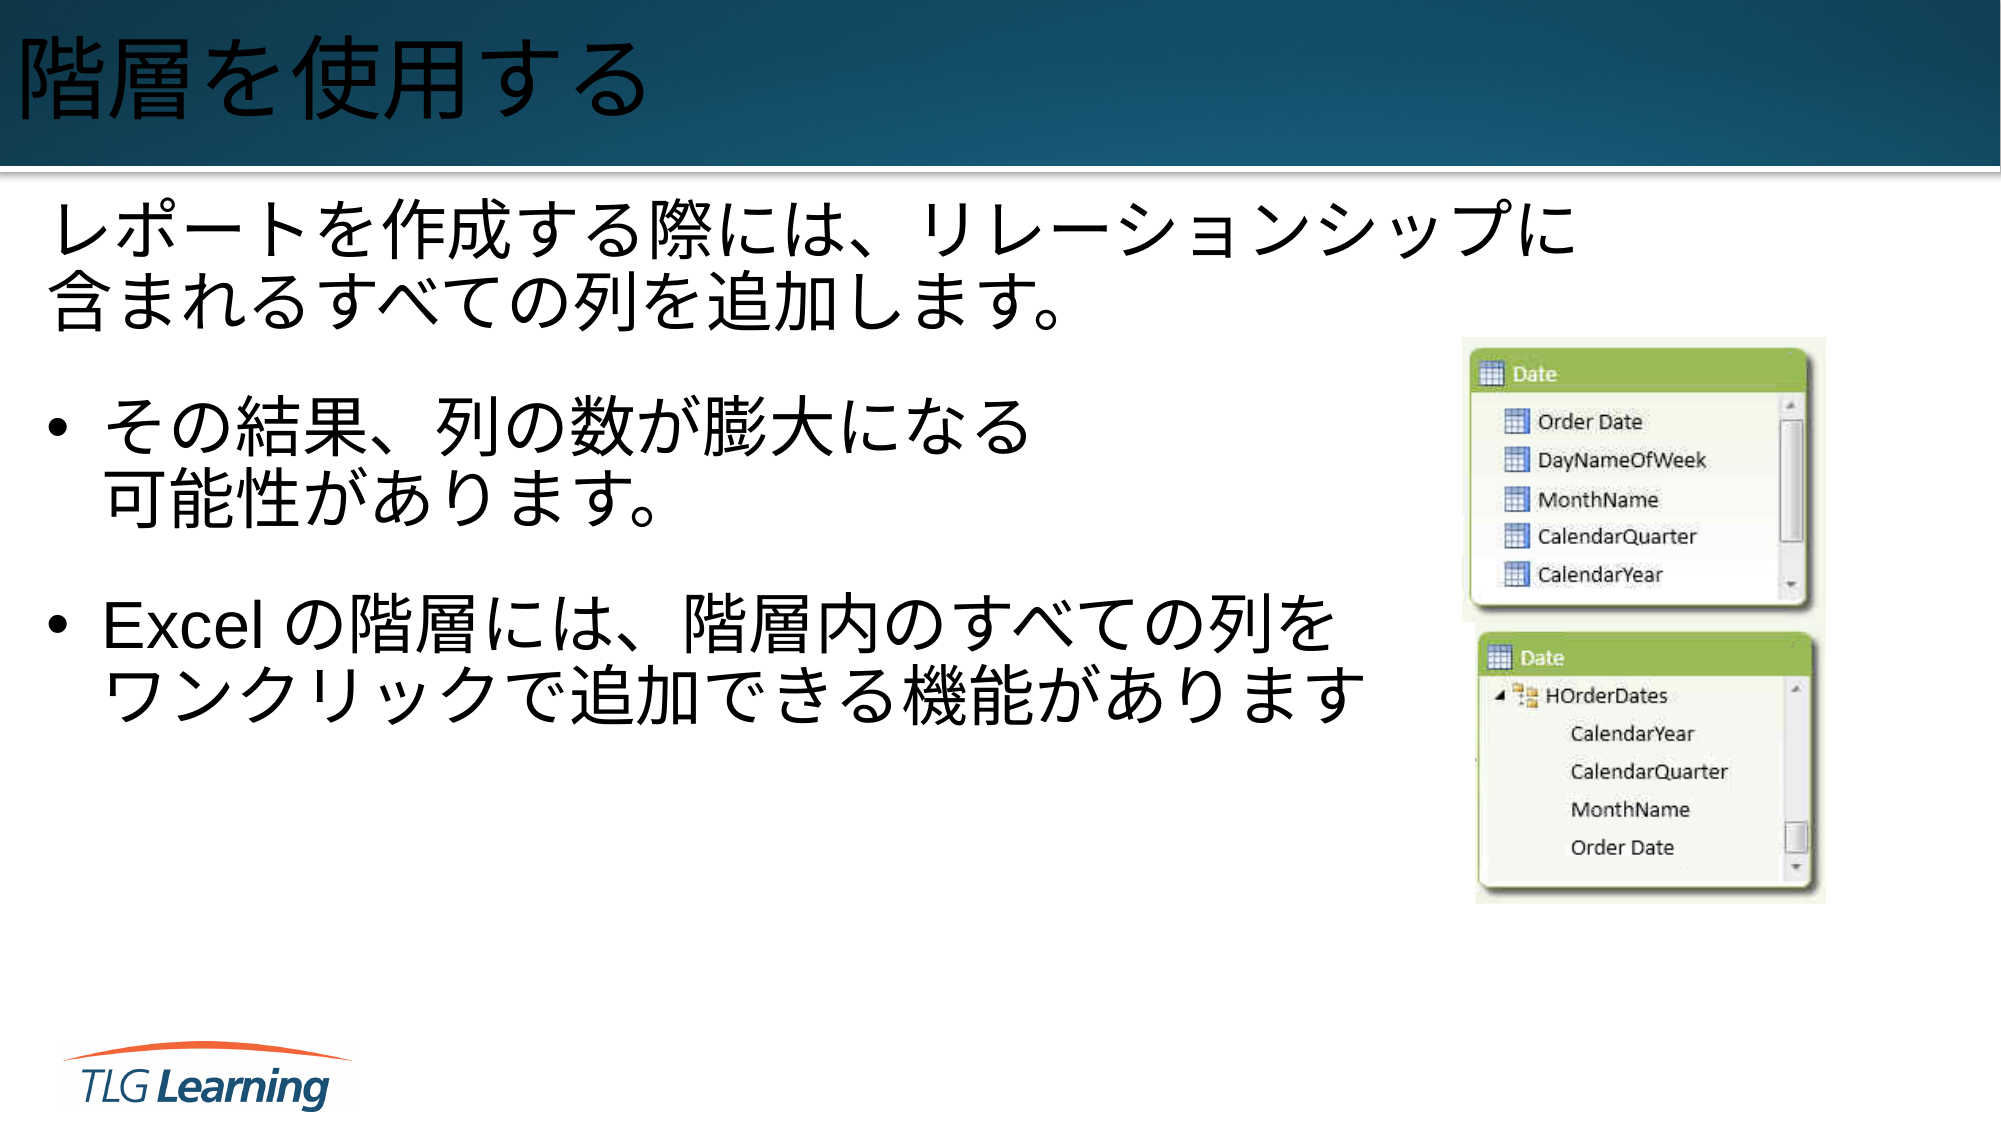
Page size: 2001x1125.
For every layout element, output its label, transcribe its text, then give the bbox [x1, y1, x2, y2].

picture [1462, 337, 1826, 904]
picture [62, 1041, 353, 1112]
title 階層を使用する [0, 0, 2000, 166]
list レポートを作成する際には、リレーションシップに 含まれるすべての列を追加します。 その結果、列の数が膨大になる 可能性があります。 Excelの階層には、階層内のすべての列を ワンクリックで追加できる機能があります [31, 189, 2000, 1015]
